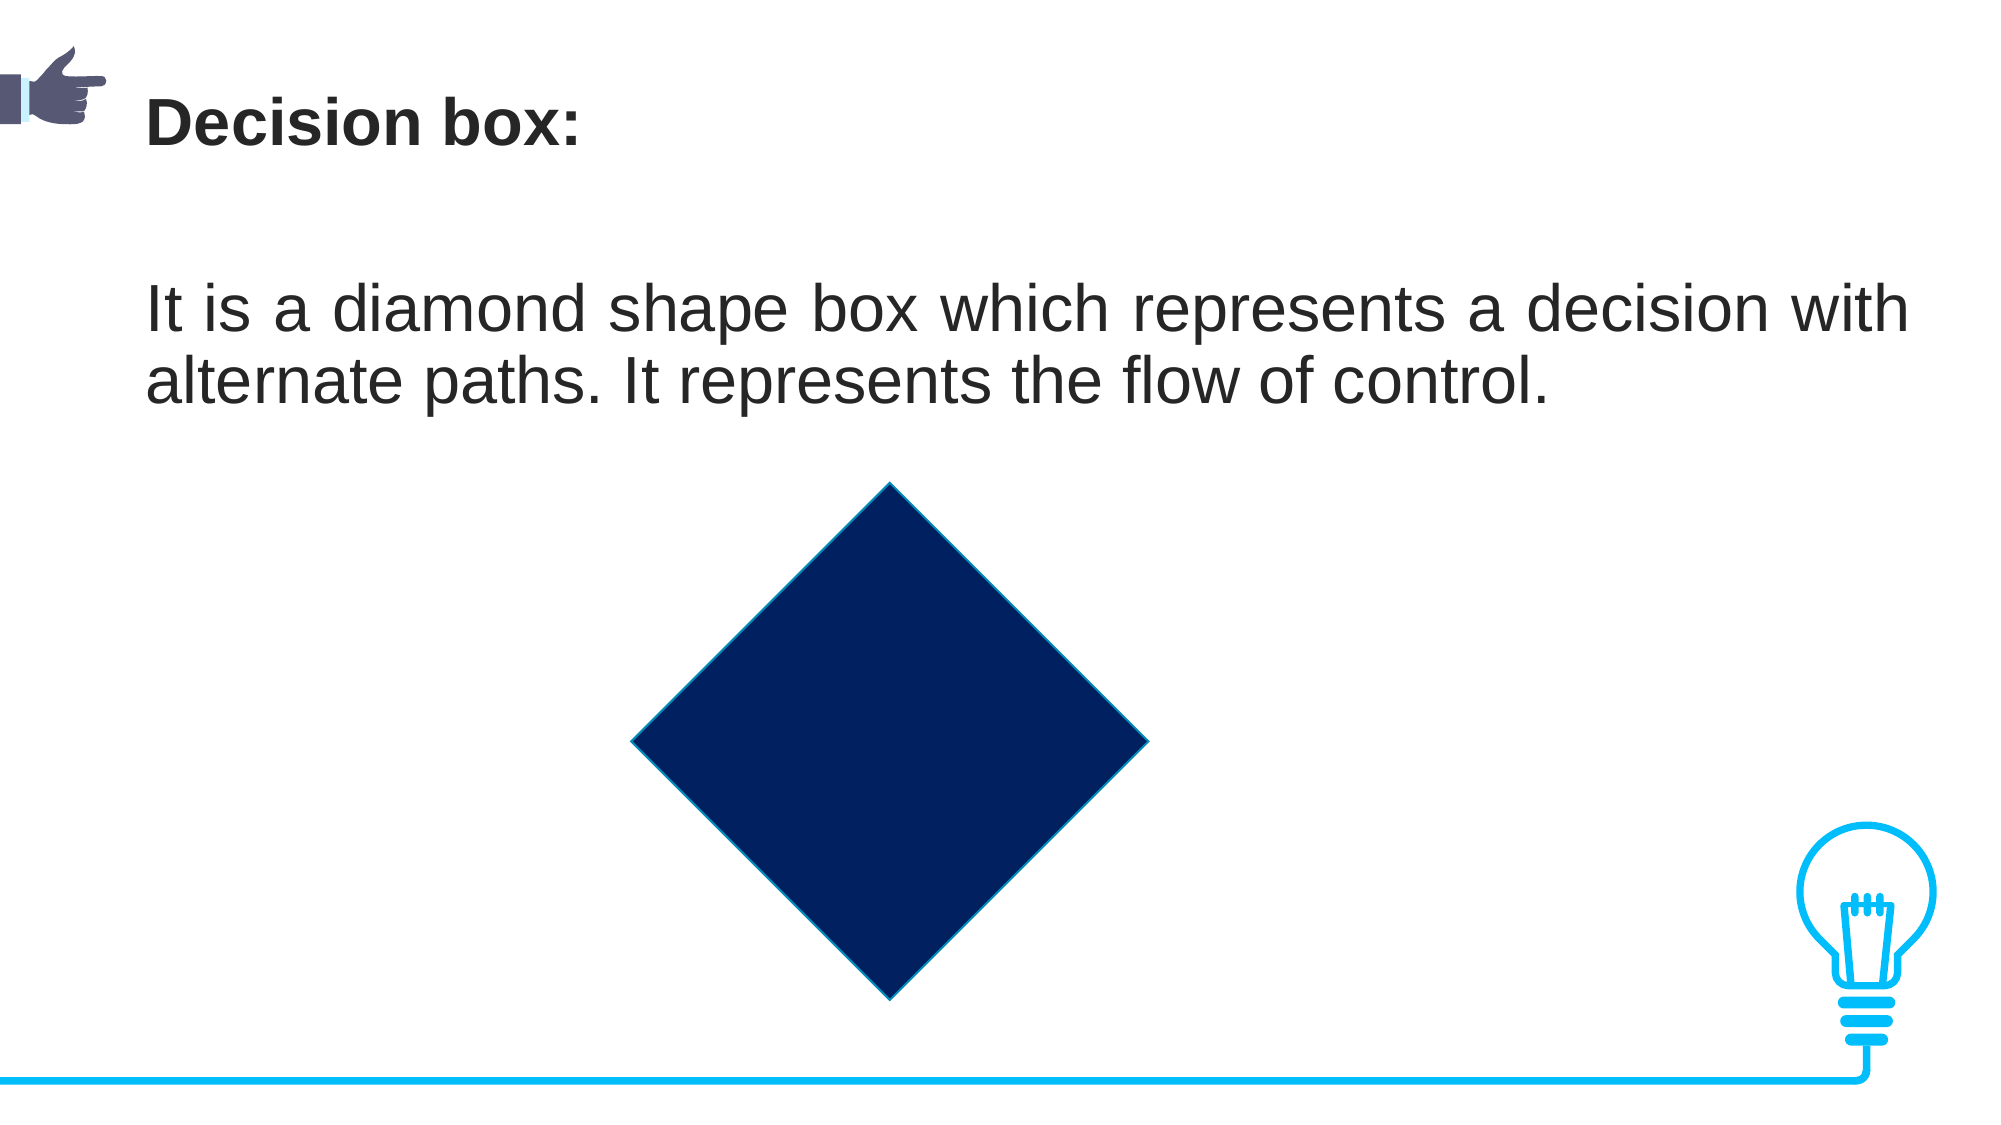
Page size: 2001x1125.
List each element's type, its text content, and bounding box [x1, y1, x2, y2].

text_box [0, 46, 107, 125]
list Decision box: It is a diamond shape box which represents a decision with alternate paths. It represents the flow of control. [130, 46, 1927, 460]
text_box [629, 481, 1150, 1002]
